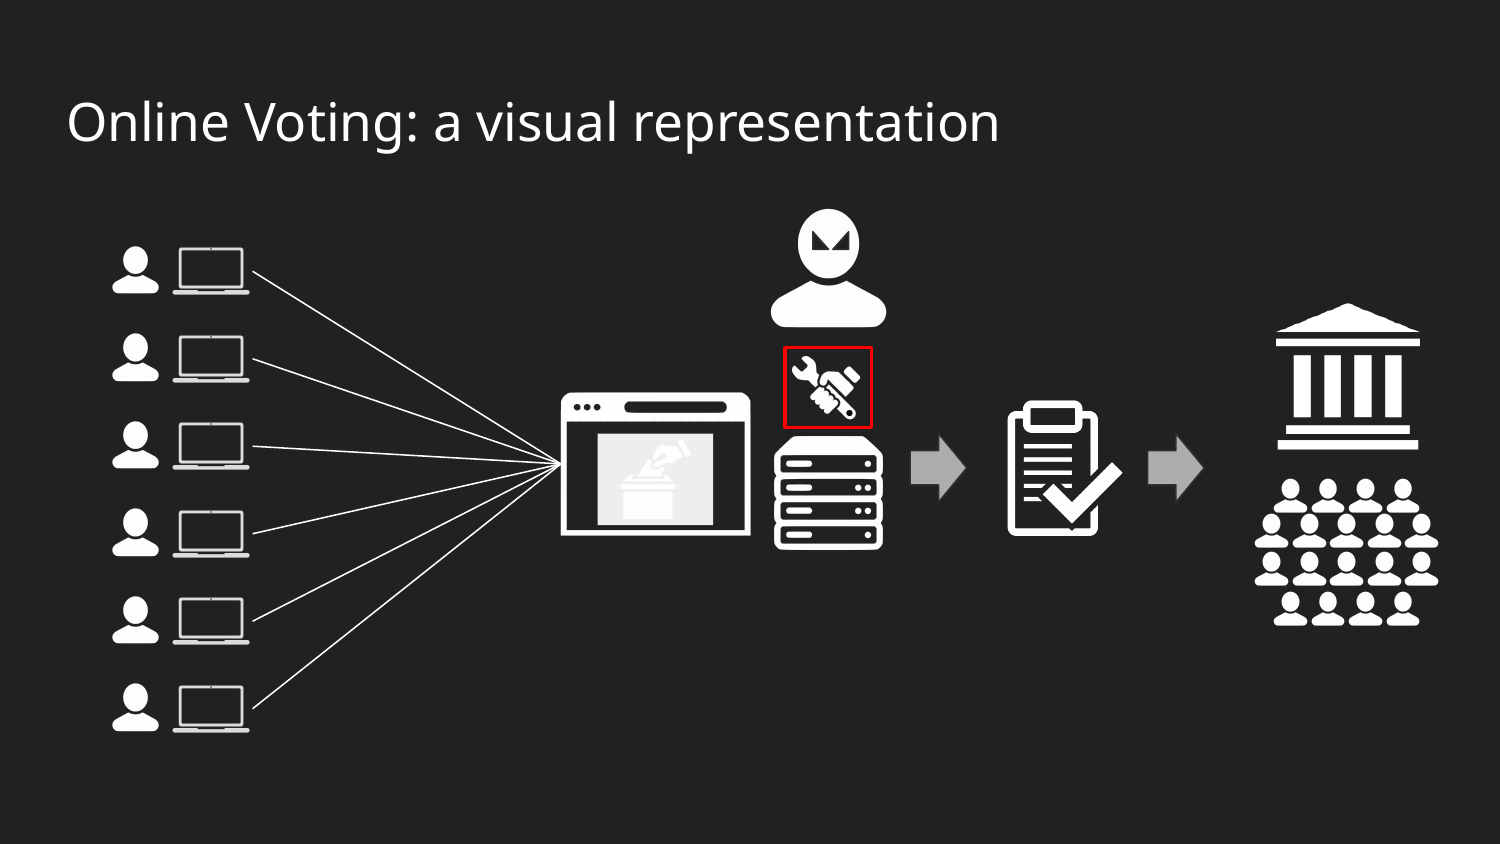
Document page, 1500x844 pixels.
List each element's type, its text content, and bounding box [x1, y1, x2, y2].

picture [109, 594, 161, 649]
picture [109, 506, 161, 561]
picture [1260, 290, 1434, 464]
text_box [252, 271, 562, 358]
picture [109, 681, 161, 736]
picture [169, 666, 253, 751]
picture [169, 579, 252, 664]
picture [1007, 400, 1124, 536]
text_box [252, 358, 562, 446]
picture [774, 436, 883, 550]
picture [169, 229, 253, 314]
title Online Voting: a visual representation [51, 72, 1449, 167]
picture [109, 244, 161, 299]
picture [562, 366, 751, 561]
picture [786, 348, 870, 427]
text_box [252, 463, 562, 709]
picture [1253, 477, 1440, 629]
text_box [765, 203, 892, 340]
picture [169, 316, 252, 401]
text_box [252, 446, 562, 462]
text_box [1147, 433, 1205, 503]
picture [109, 331, 161, 386]
picture [109, 419, 161, 474]
text_box [910, 433, 967, 503]
picture [169, 491, 252, 576]
picture [169, 404, 252, 489]
